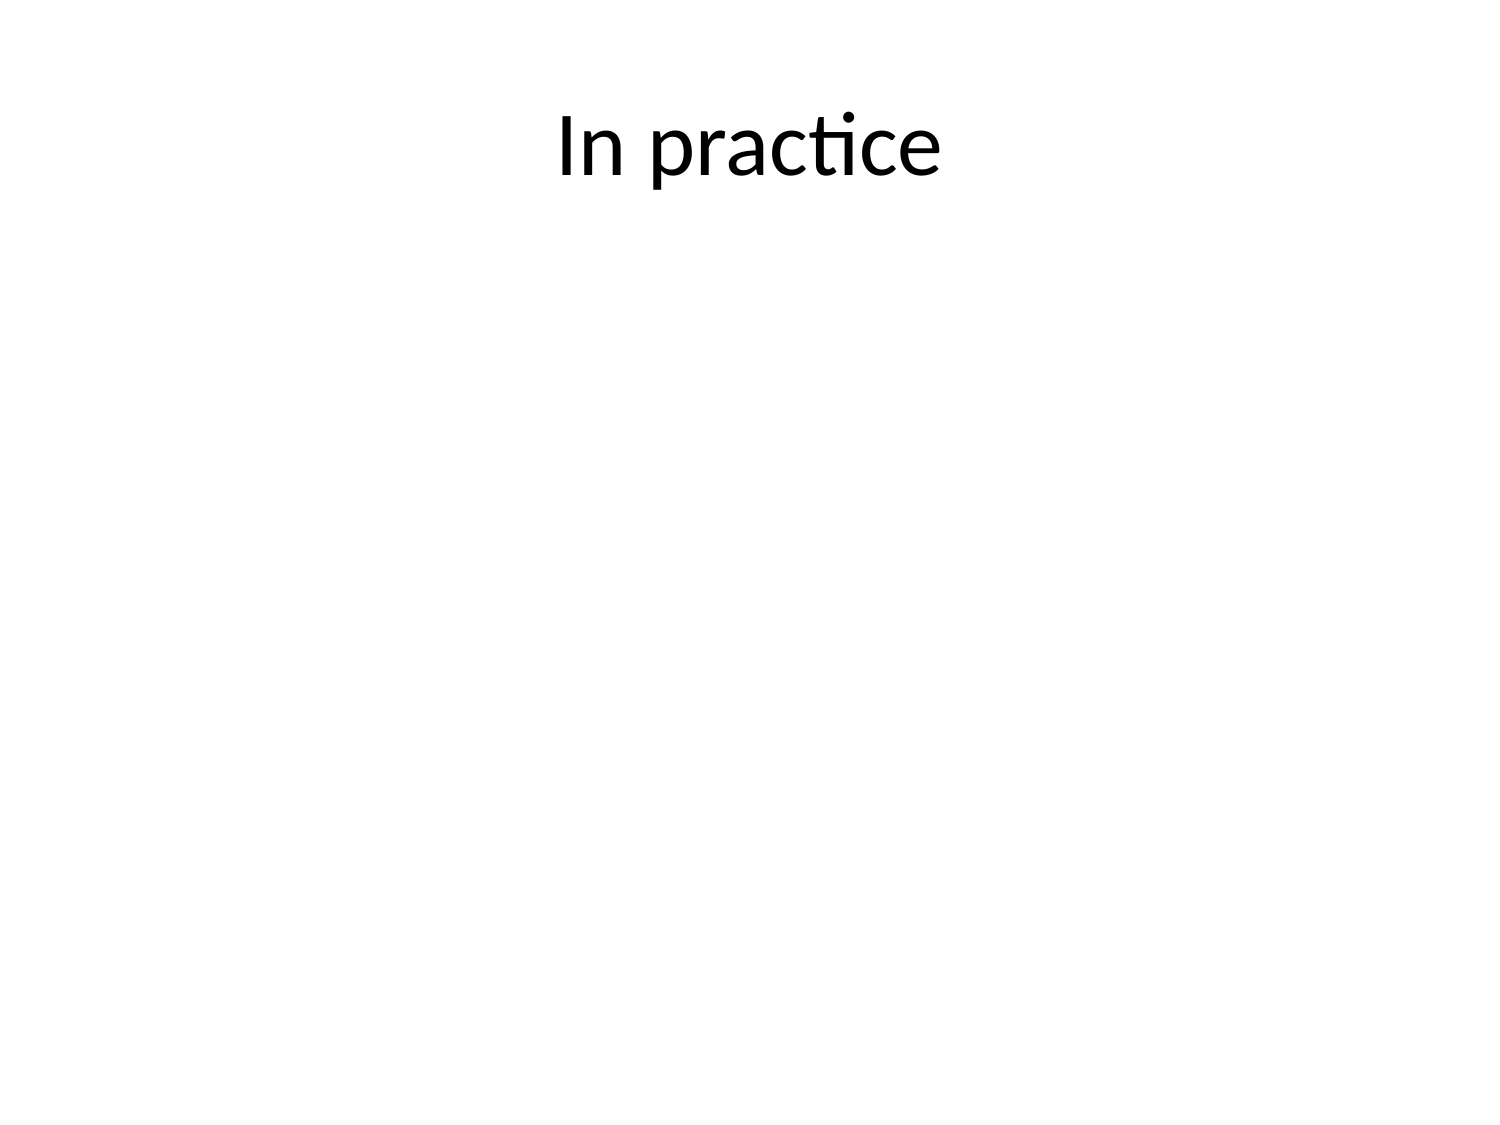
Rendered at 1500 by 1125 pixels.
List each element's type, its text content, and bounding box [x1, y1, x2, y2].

title In practice [75, 45, 1425, 233]
